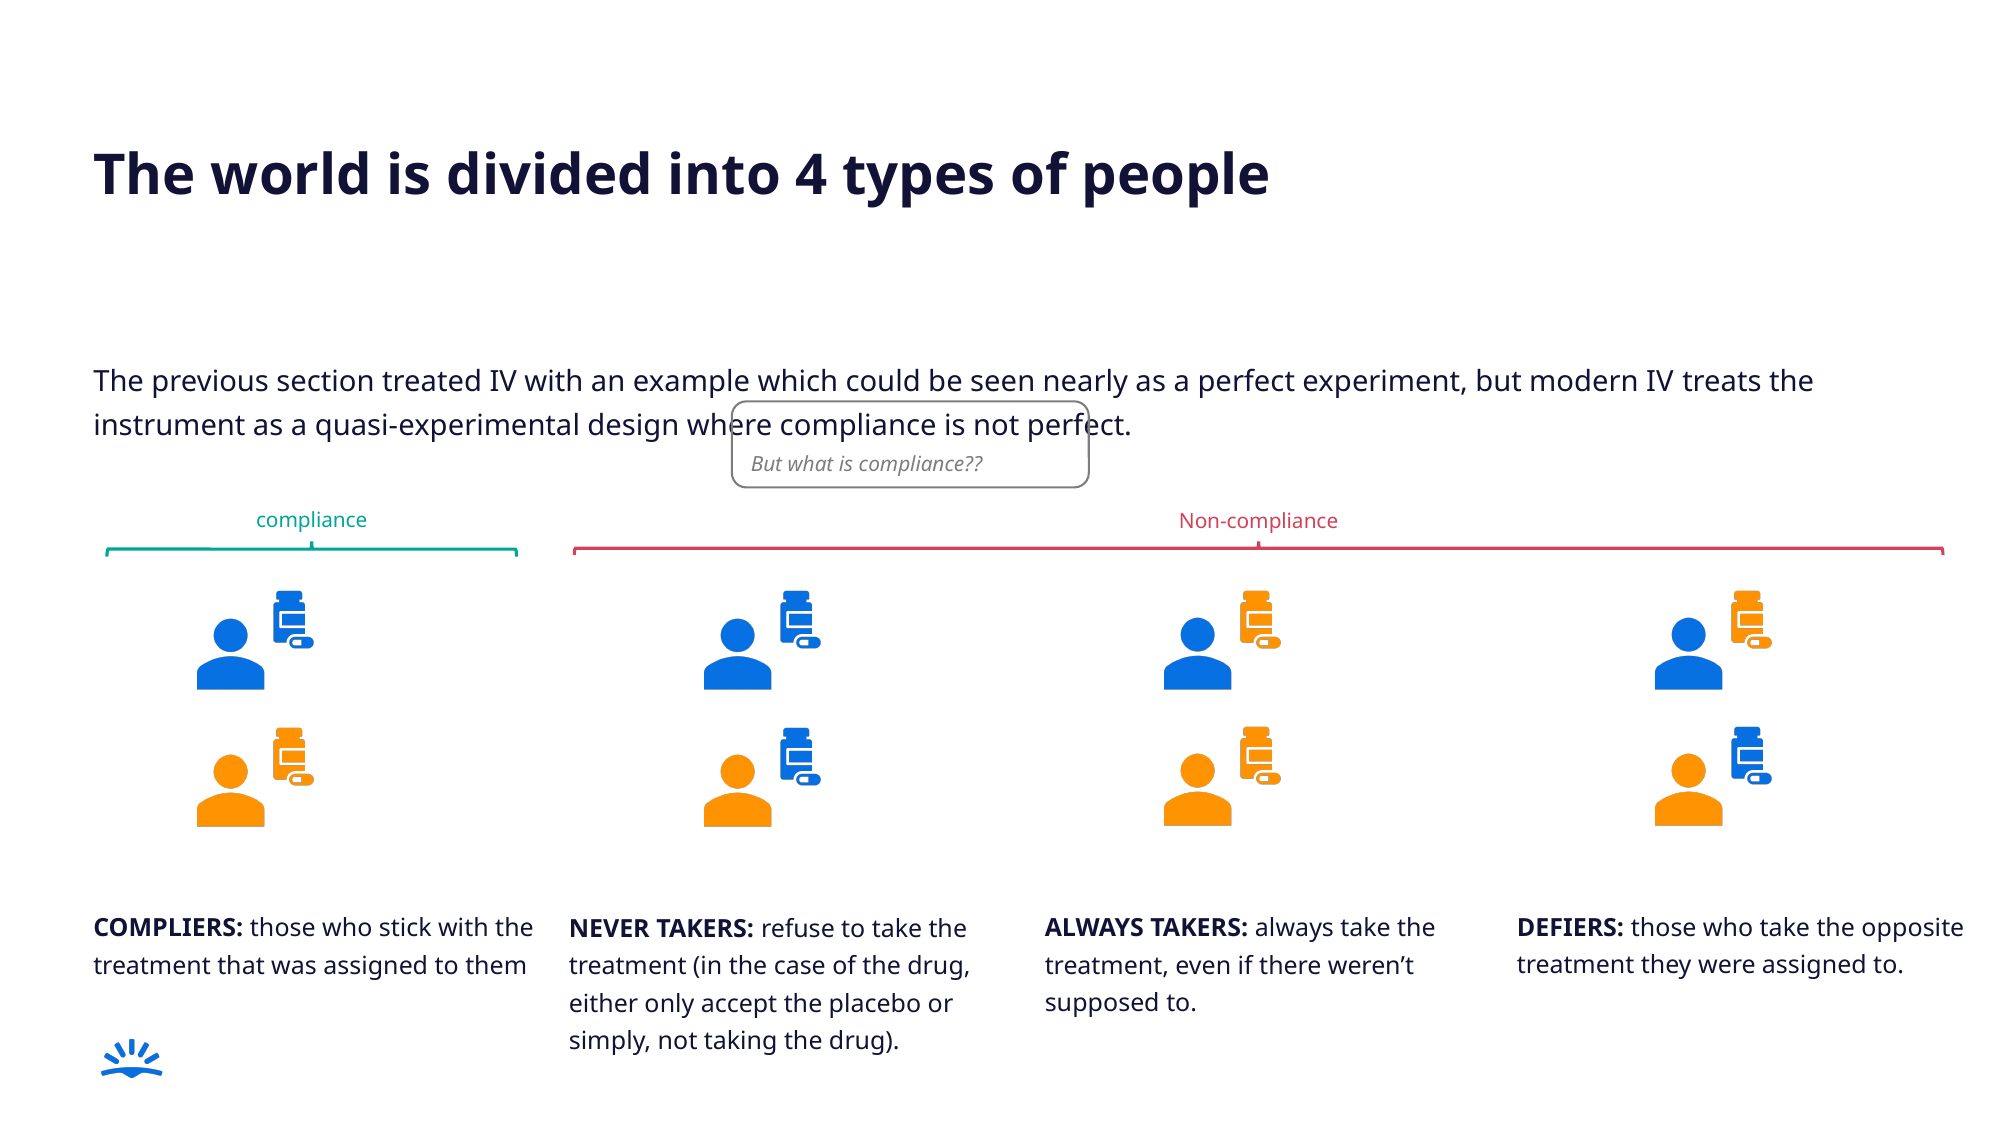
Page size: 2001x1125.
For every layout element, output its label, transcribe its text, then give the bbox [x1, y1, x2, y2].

list The previous section treated IV with an example which could be seen nearly as a perfect experiment, but modern IV treats the instrument as a quasi-experimental design where compliance is not perfect. [93, 353, 1844, 437]
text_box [180, 585, 328, 704]
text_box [180, 722, 328, 841]
text_box [573, 544, 1944, 555]
picture [97, 1035, 166, 1082]
list The world is divided into 4 types of people [93, 132, 1282, 199]
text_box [687, 585, 835, 704]
text_box DEFIERS: those who take the opposite treatment they were assigned to. [1516, 903, 1972, 979]
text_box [1147, 585, 1295, 704]
text_box ALWAYS TAKERS: always take the treatment, even if there weren’t supposed to. [1044, 904, 1500, 1017]
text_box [1638, 585, 1786, 704]
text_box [687, 722, 835, 841]
text_box [106, 542, 518, 557]
text_box NEVER TAKERS: refuse to take the treatment (in the case of the drug, either only accept the placebo or simply, not taking the drug). [569, 905, 1024, 1055]
text_box COMPLIERS: those who stick with the treatment that was assigned to them [93, 904, 548, 980]
text_box Non-compliance [573, 498, 1945, 544]
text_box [1638, 721, 1786, 840]
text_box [1147, 721, 1295, 840]
text_box compliance [105, 497, 518, 542]
text_box But what is compliance?? [730, 400, 1090, 489]
